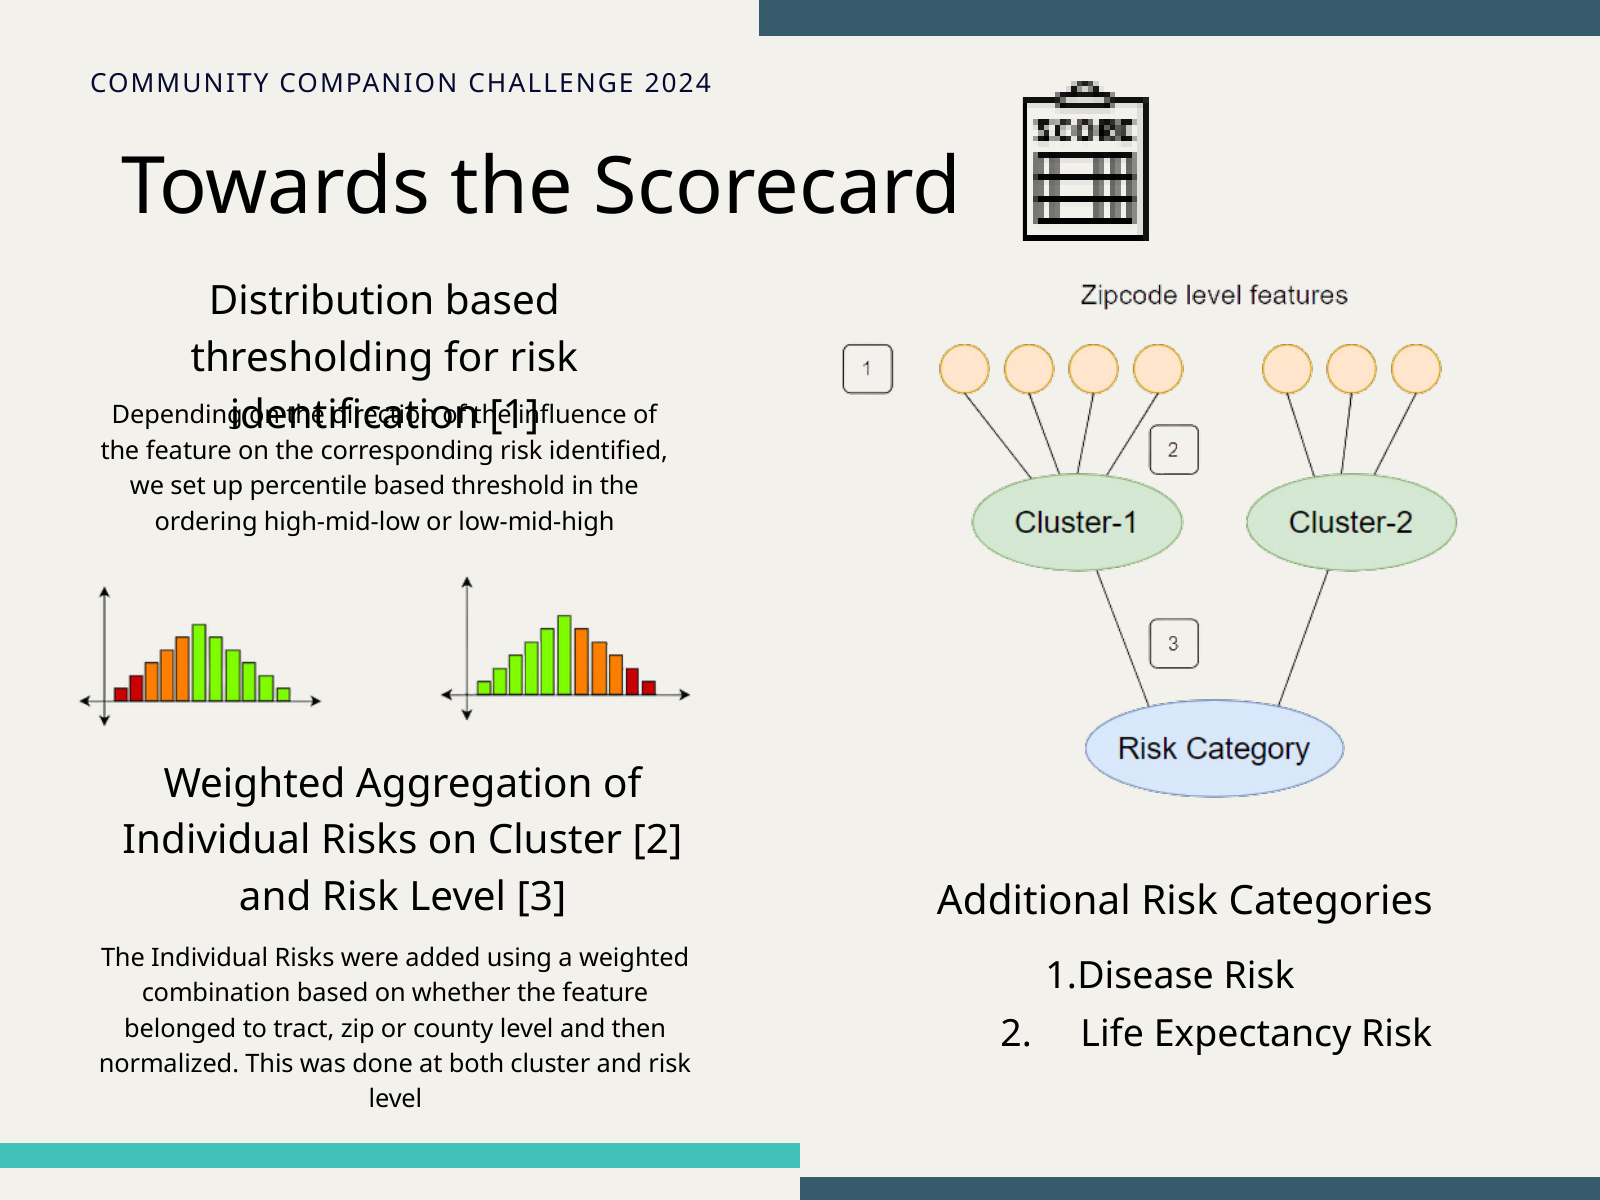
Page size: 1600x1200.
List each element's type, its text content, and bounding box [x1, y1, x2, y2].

text_box Weighted Aggregation of Individual Risks on Cluster [2] and Risk Level [3] [90, 748, 716, 919]
text_box Disease Risk [977, 943, 1331, 997]
text_box 2. Life Expectancy Risk [951, 1001, 1482, 1054]
text_box [430, 569, 701, 736]
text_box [799, 1176, 1600, 1200]
text_box The Individual Risks were added using a weighted combination based on whether the feature belonged to tract, zip or county level and then normalized. This was done at both cluster and risk level [89, 935, 701, 1113]
text_box Additional Risk Categories [890, 865, 1480, 923]
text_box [758, 0, 1600, 37]
text_box [830, 250, 1511, 848]
text_box [61, 566, 332, 740]
text_box Depending on the direction of the influence of the feature on the corresponding risk identified, we set up percentile based threshold in the ordering high-mid-low or low-mid-high [89, 393, 680, 535]
text_box COMMUNITY COMPANION CHALLENGE 2024 [90, 61, 733, 99]
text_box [0, 1143, 801, 1168]
text_box [1022, 81, 1149, 241]
text_box Distribution based thresholding for risk identification [1] [89, 266, 680, 393]
text_box Towards the Scorecard [0, 118, 1083, 230]
